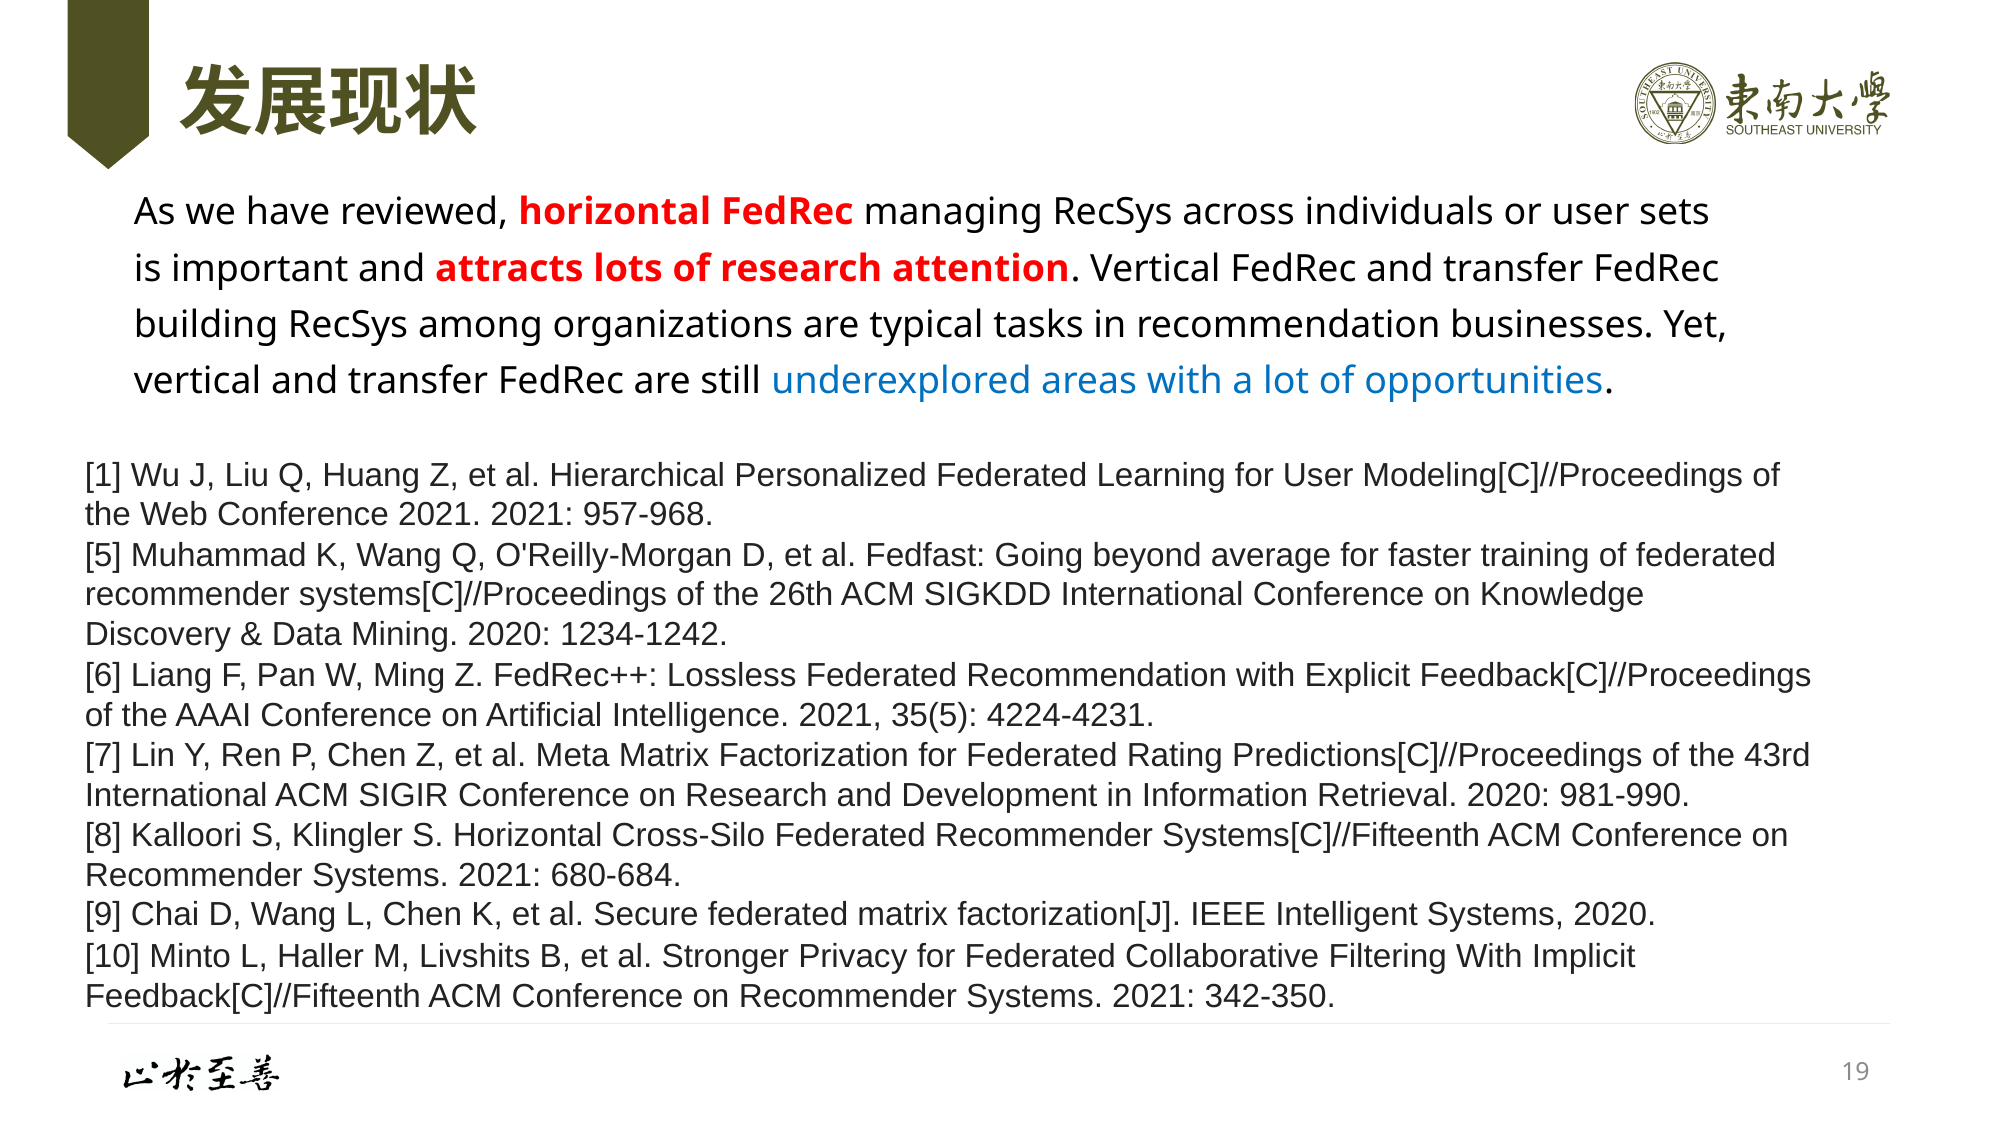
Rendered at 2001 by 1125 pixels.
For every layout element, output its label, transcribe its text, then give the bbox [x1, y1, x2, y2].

text_box [1] Wu J, Liu Q, Huang Z, et al. Hierarchical Personalized Federated Learning for User Modeling[C]//Proceedings of the Web Conference 2021. 2021: 957-968. [70, 445, 1810, 525]
text_box As we have reviewed, horizontal FedRec managing RecSys across individuals or user sets is important and attracts lots of research attention. Vertical FedRec and transfer FedRec building RecSys among organizations are typical tasks in recommendation businesses. Yet, vertical and transfer FedRec are still underexplored areas with a lot of opportunities. [118, 168, 1761, 445]
picture [122, 1053, 280, 1092]
title 发展现状 [178, 39, 1519, 168]
text_box [6] Liang F, Pan W, Ming Z. FedRec++: Lossless Federated Recommendation with Explicit Feedback[C]//Proceedings of the AAAI Conference on Artificial Intelligence. 2021, 35(5): 4224-4231. [69, 646, 1851, 741]
text_box [9] Chai D, Wang L, Chen K, et al. Secure federated matrix factorization[J]. IEEE Intelligent Systems, 2020. [69, 885, 1693, 940]
text_box [8] Kalloori S, Klingler S. Horizontal Cross-Silo Federated Recommender Systems[C]//Fifteenth ACM Conference on Recommender Systems. 2021: 680-684. [70, 805, 1837, 901]
text_box [7] Lin Y, Ren P, Chen Z, et al. Meta Matrix Factorization for Federated Rating Predictions[C]//Proceedings of the 43rd International ACM SIGIR Conference on Research and Development in Information Retrieval. 2020: 981-990. [70, 725, 1913, 821]
text_box [10] Minto L, Haller M, Livshits B, et al. Stronger Privacy for Federated Collaborative Filtering With Implicit Feedback[C]//Fifteenth ACM Conference on Recommender Systems. 2021: 342-350. [70, 926, 1970, 1022]
slide_number 19 [1434, 1042, 1885, 1103]
text_box [5] Muhammad K, Wang Q, O'Reilly-Morgan D, et al. Fedfast: Going beyond average for faster training of federated recommender systems[C]//Proceedings of the 26th ACM SIGKDD International Conference on Knowledge Discovery & Data Mining. 2020: 1234-1242. [70, 525, 1810, 646]
